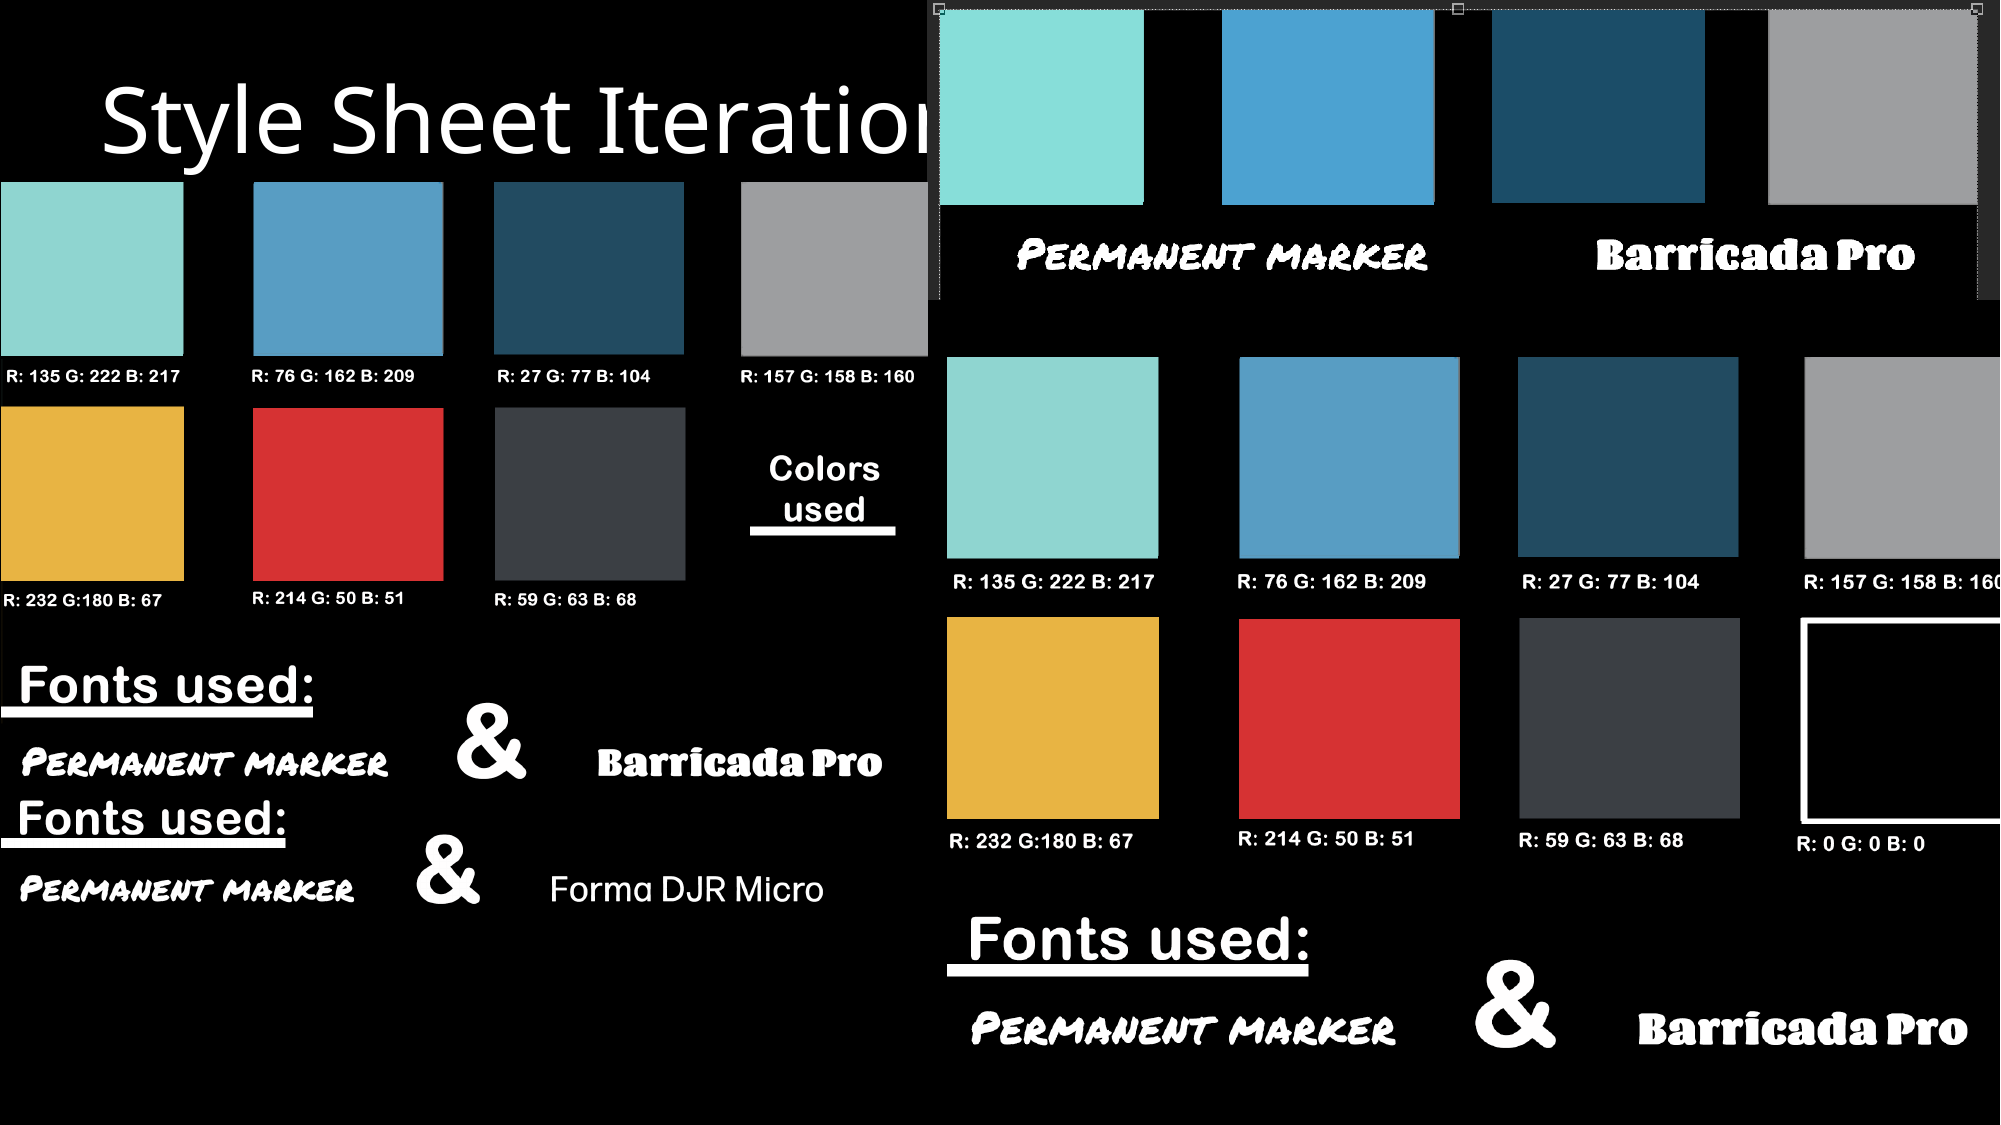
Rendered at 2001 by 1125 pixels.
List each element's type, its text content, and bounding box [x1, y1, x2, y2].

picture [1, 0, 2000, 916]
picture [947, 357, 2000, 1063]
title Style Sheet Iteration [85, 14, 927, 182]
